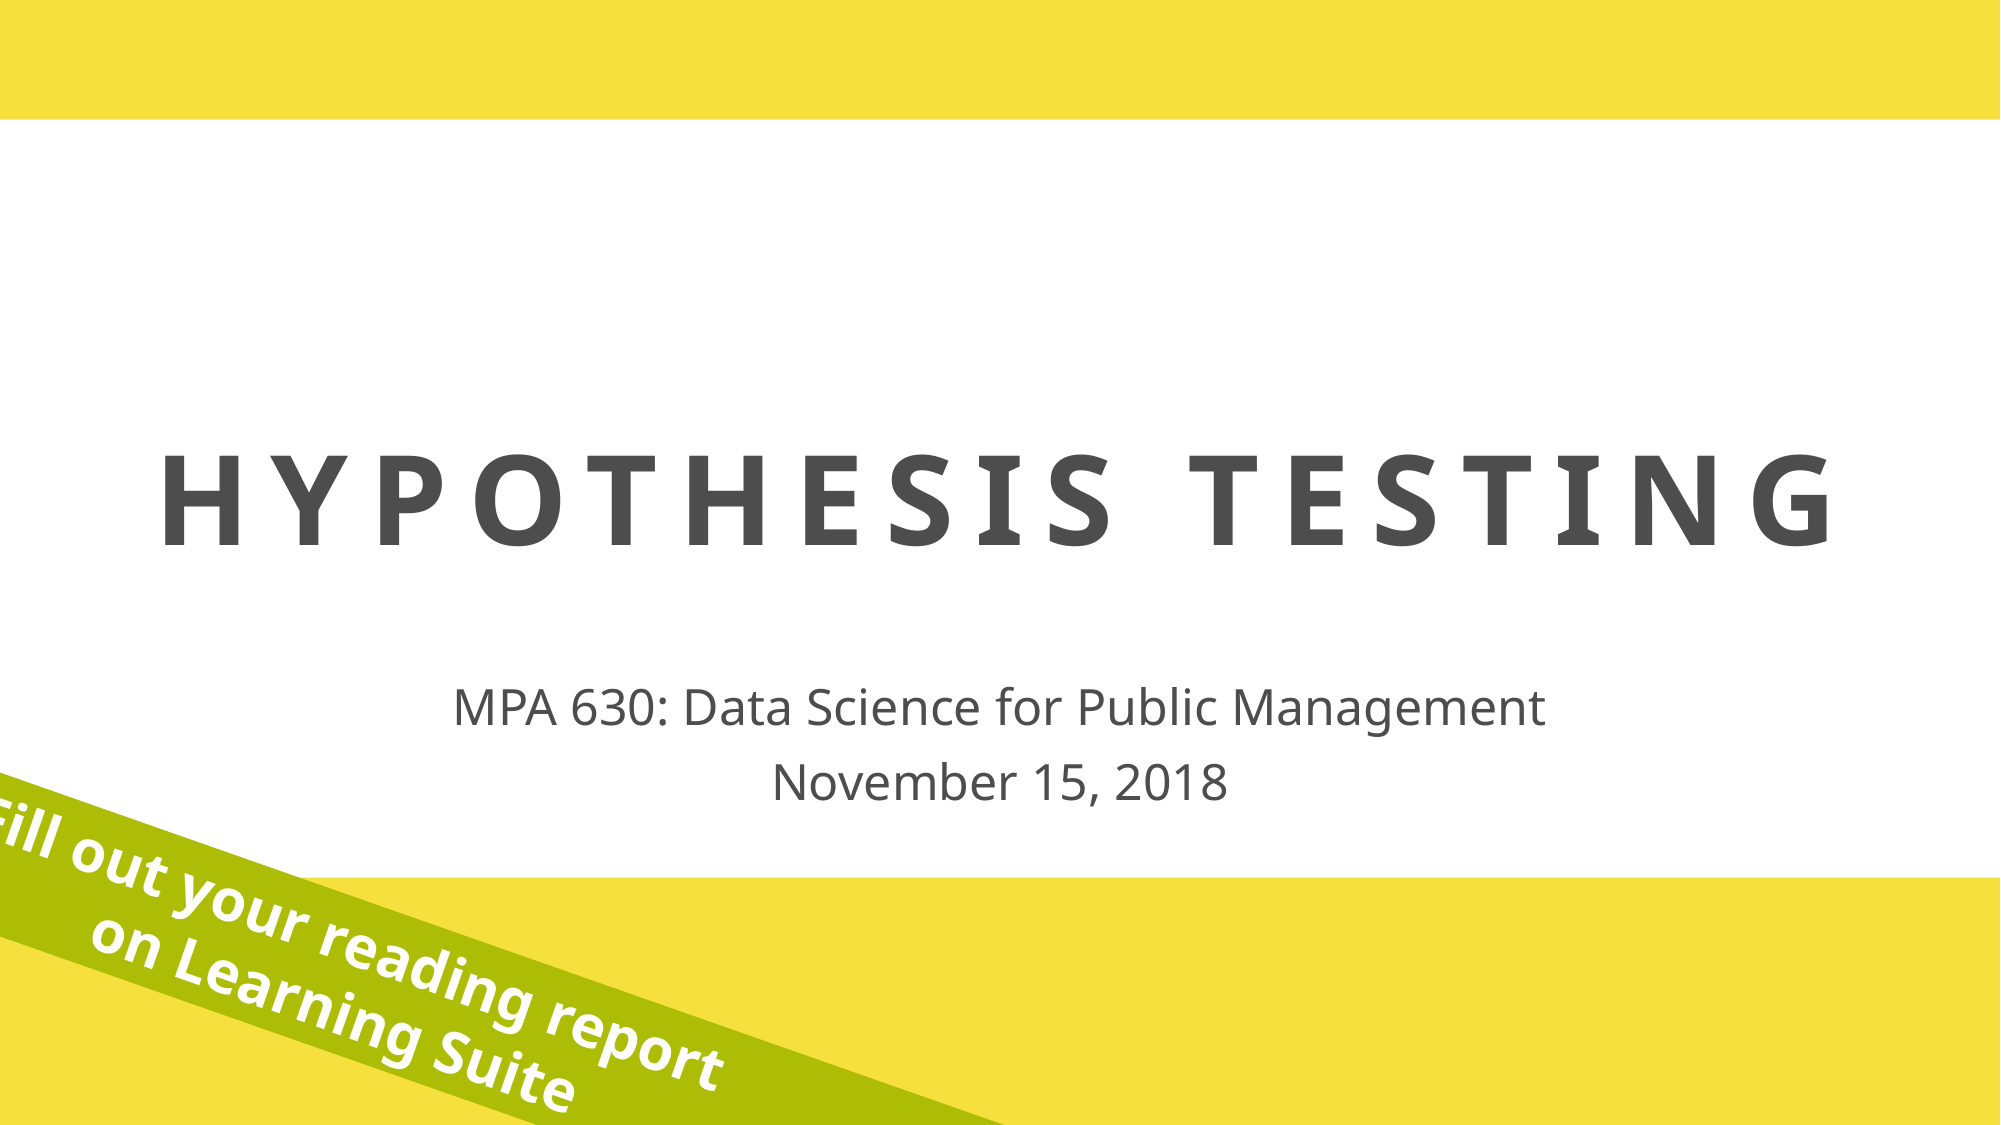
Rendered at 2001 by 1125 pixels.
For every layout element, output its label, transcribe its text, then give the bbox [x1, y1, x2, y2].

text_box [0, 0, 2000, 121]
subtitle MPA 630: Data Science for Public Management November 15, 2018 [249, 674, 1750, 877]
text_box Fill out your reading report on Learning Suite [0, 772, 1005, 1125]
text_box [301, 877, 2000, 1125]
title HYPOTHESIS TESTING [0, 323, 1997, 578]
text_box [0, 937, 534, 1125]
